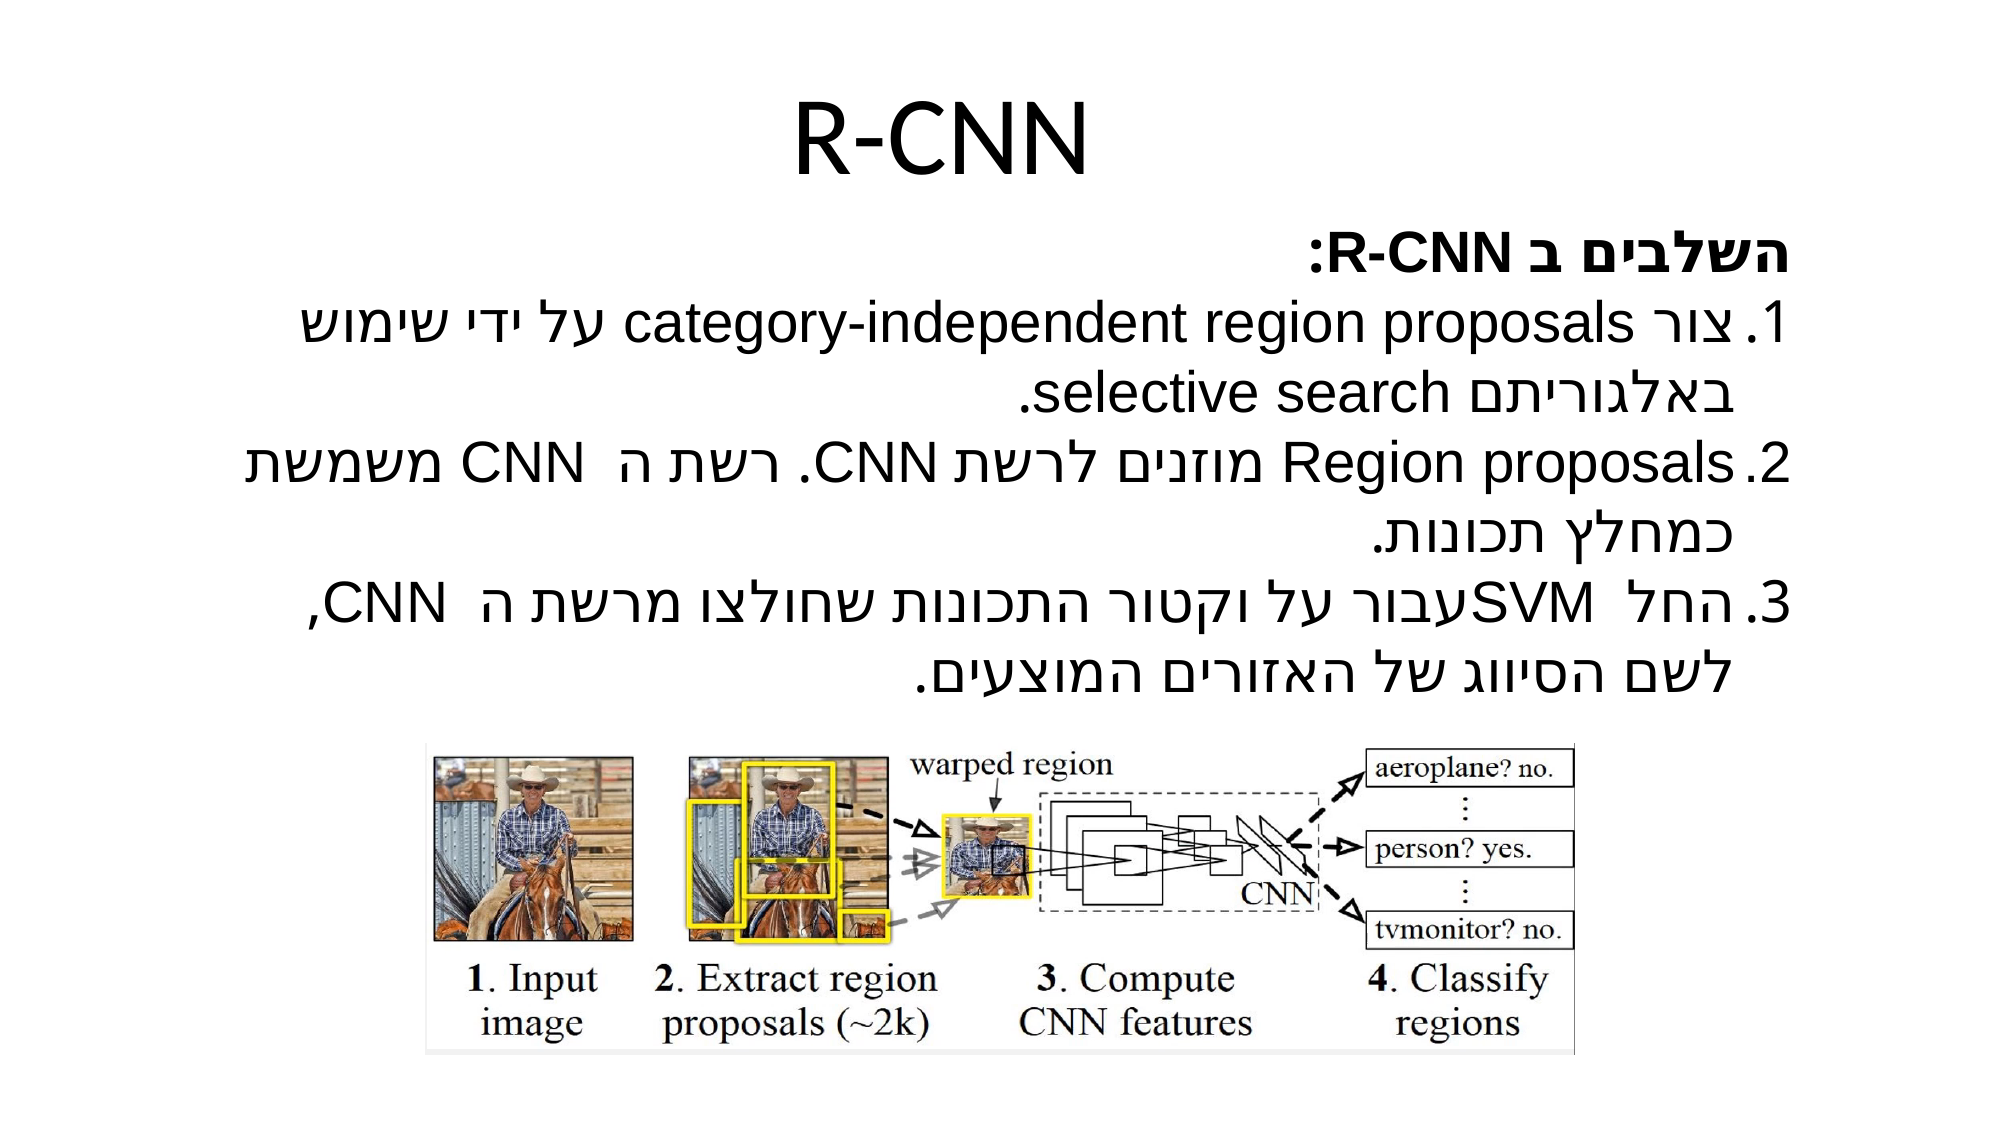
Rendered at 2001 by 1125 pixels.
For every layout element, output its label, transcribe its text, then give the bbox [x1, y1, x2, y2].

text_box השלבים ב R-CNN: צור category-independent region proposals על ידי שימוש באלגוריתם selective search. Region proposals מוזנים לרשת CNN. רשת ה CNN משמשת כמחלץ תכונות. החל SVMעבור על וקטור התכונות שחולצו מרשת ה CNN, לשם הסיווג של האזורים המוצעים. [192, 206, 1807, 711]
text_box R-CNN [776, 54, 1108, 205]
picture [425, 742, 1575, 1055]
